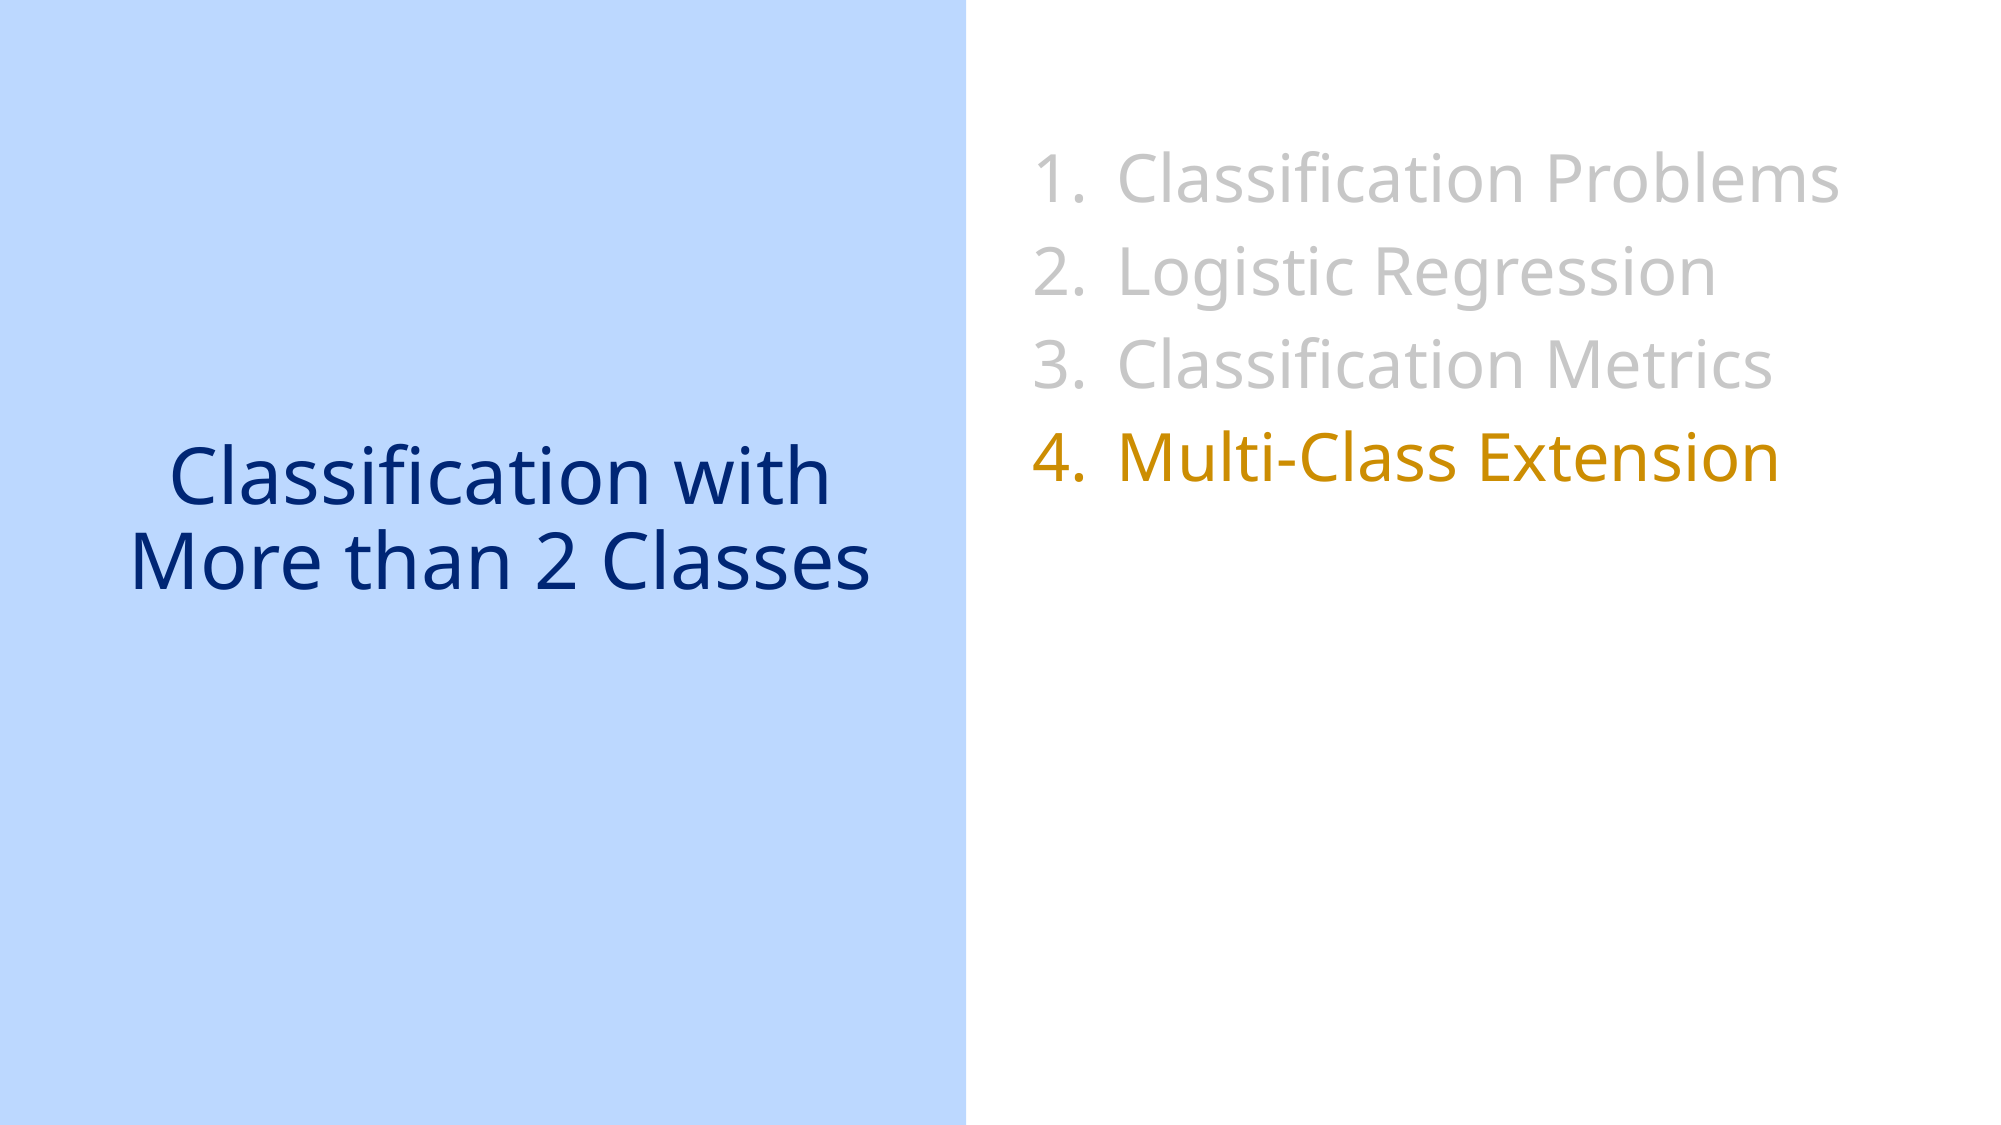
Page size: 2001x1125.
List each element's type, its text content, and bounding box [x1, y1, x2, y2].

title Classification with More than 2 Classes [68, 402, 934, 640]
list Classification Problems Logistic Regression Classification Metrics Multi-Class Extension [1017, 137, 1949, 1017]
